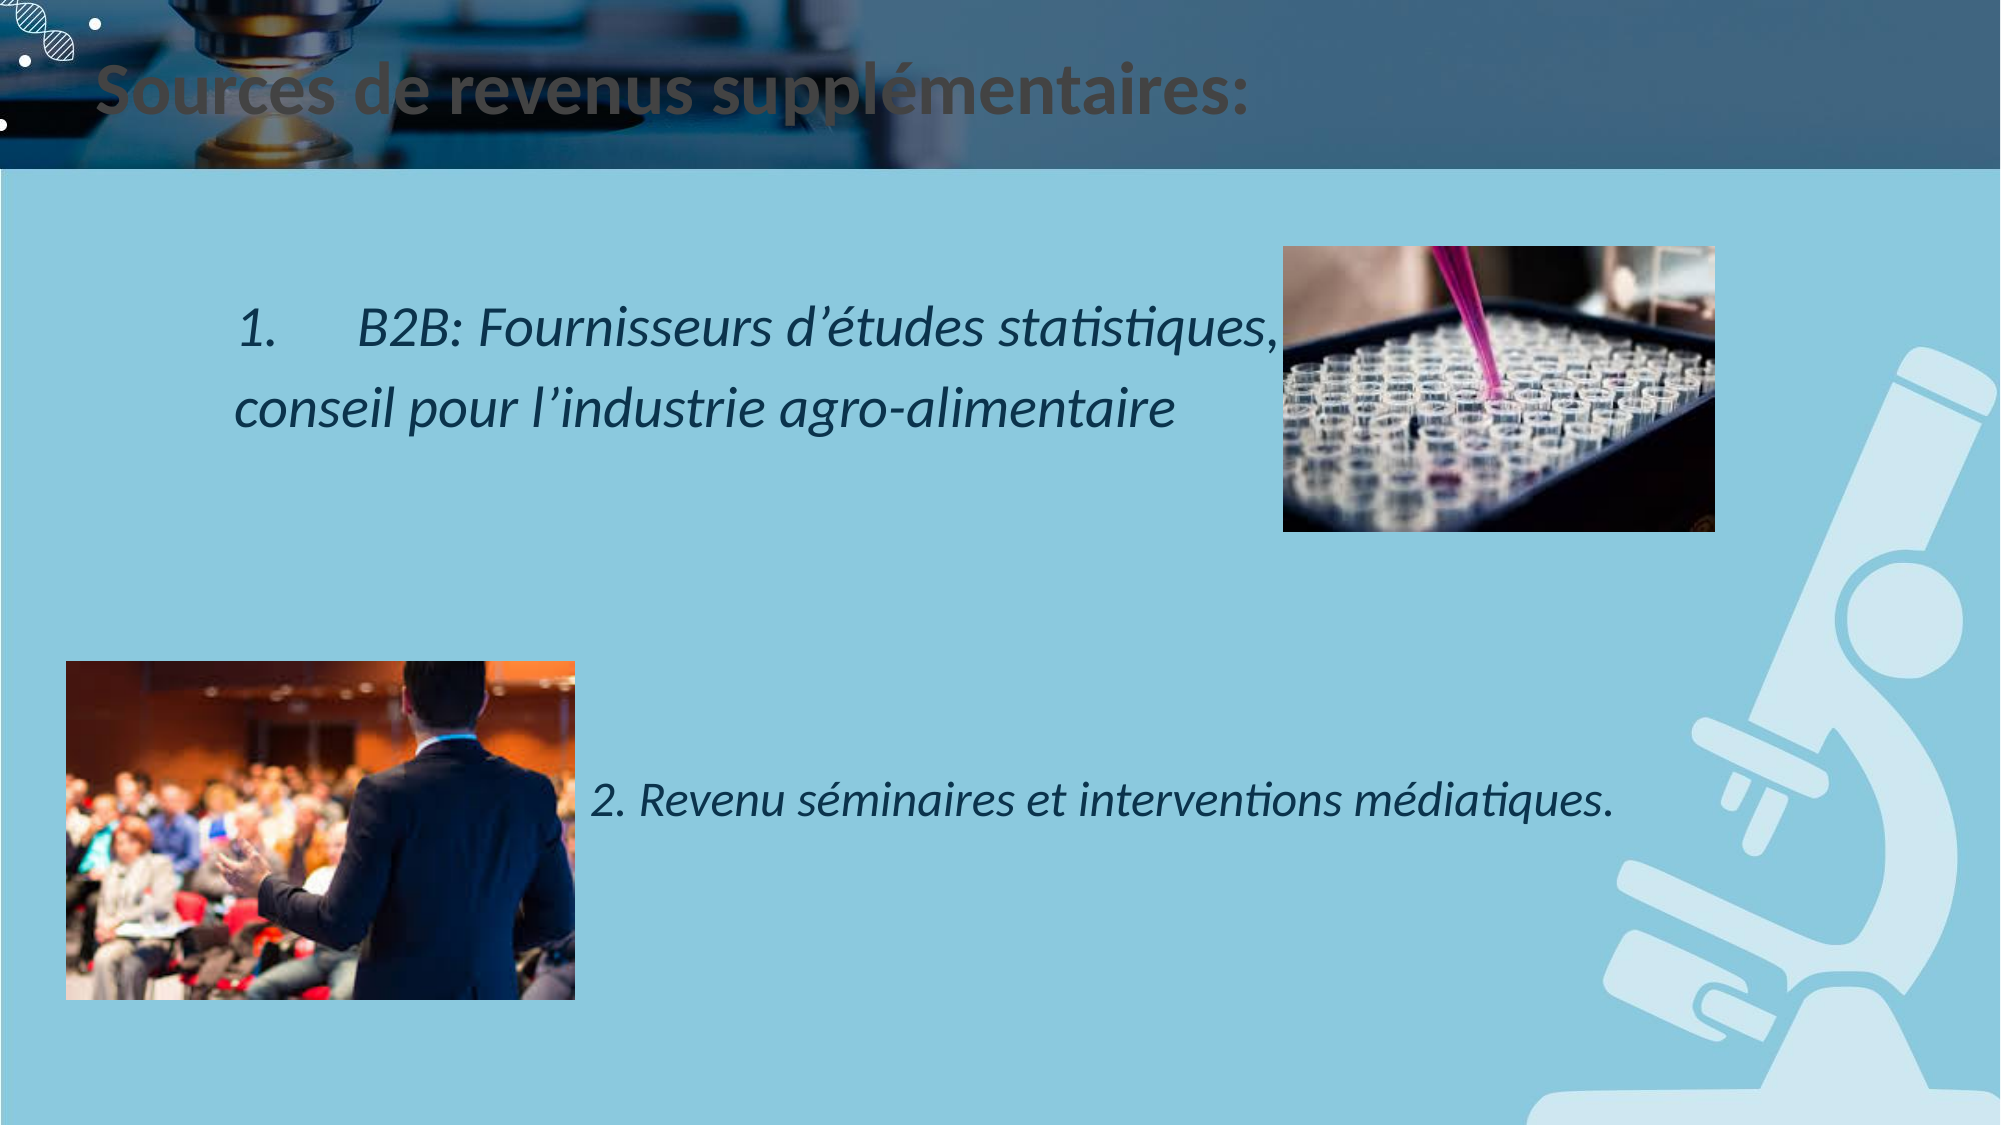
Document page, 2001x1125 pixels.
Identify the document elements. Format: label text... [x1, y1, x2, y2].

text_box B2B: Fournisseurs d’études statistiques, conseil pour l’industrie agro-alimentaire [220, 280, 1278, 498]
text_box Sources de revenus supplémentaires: [79, 19, 1437, 151]
picture [0, 0, 2001, 1125]
text_box 2. Revenu séminaires et interventions médiatiques. [580, 758, 1745, 931]
